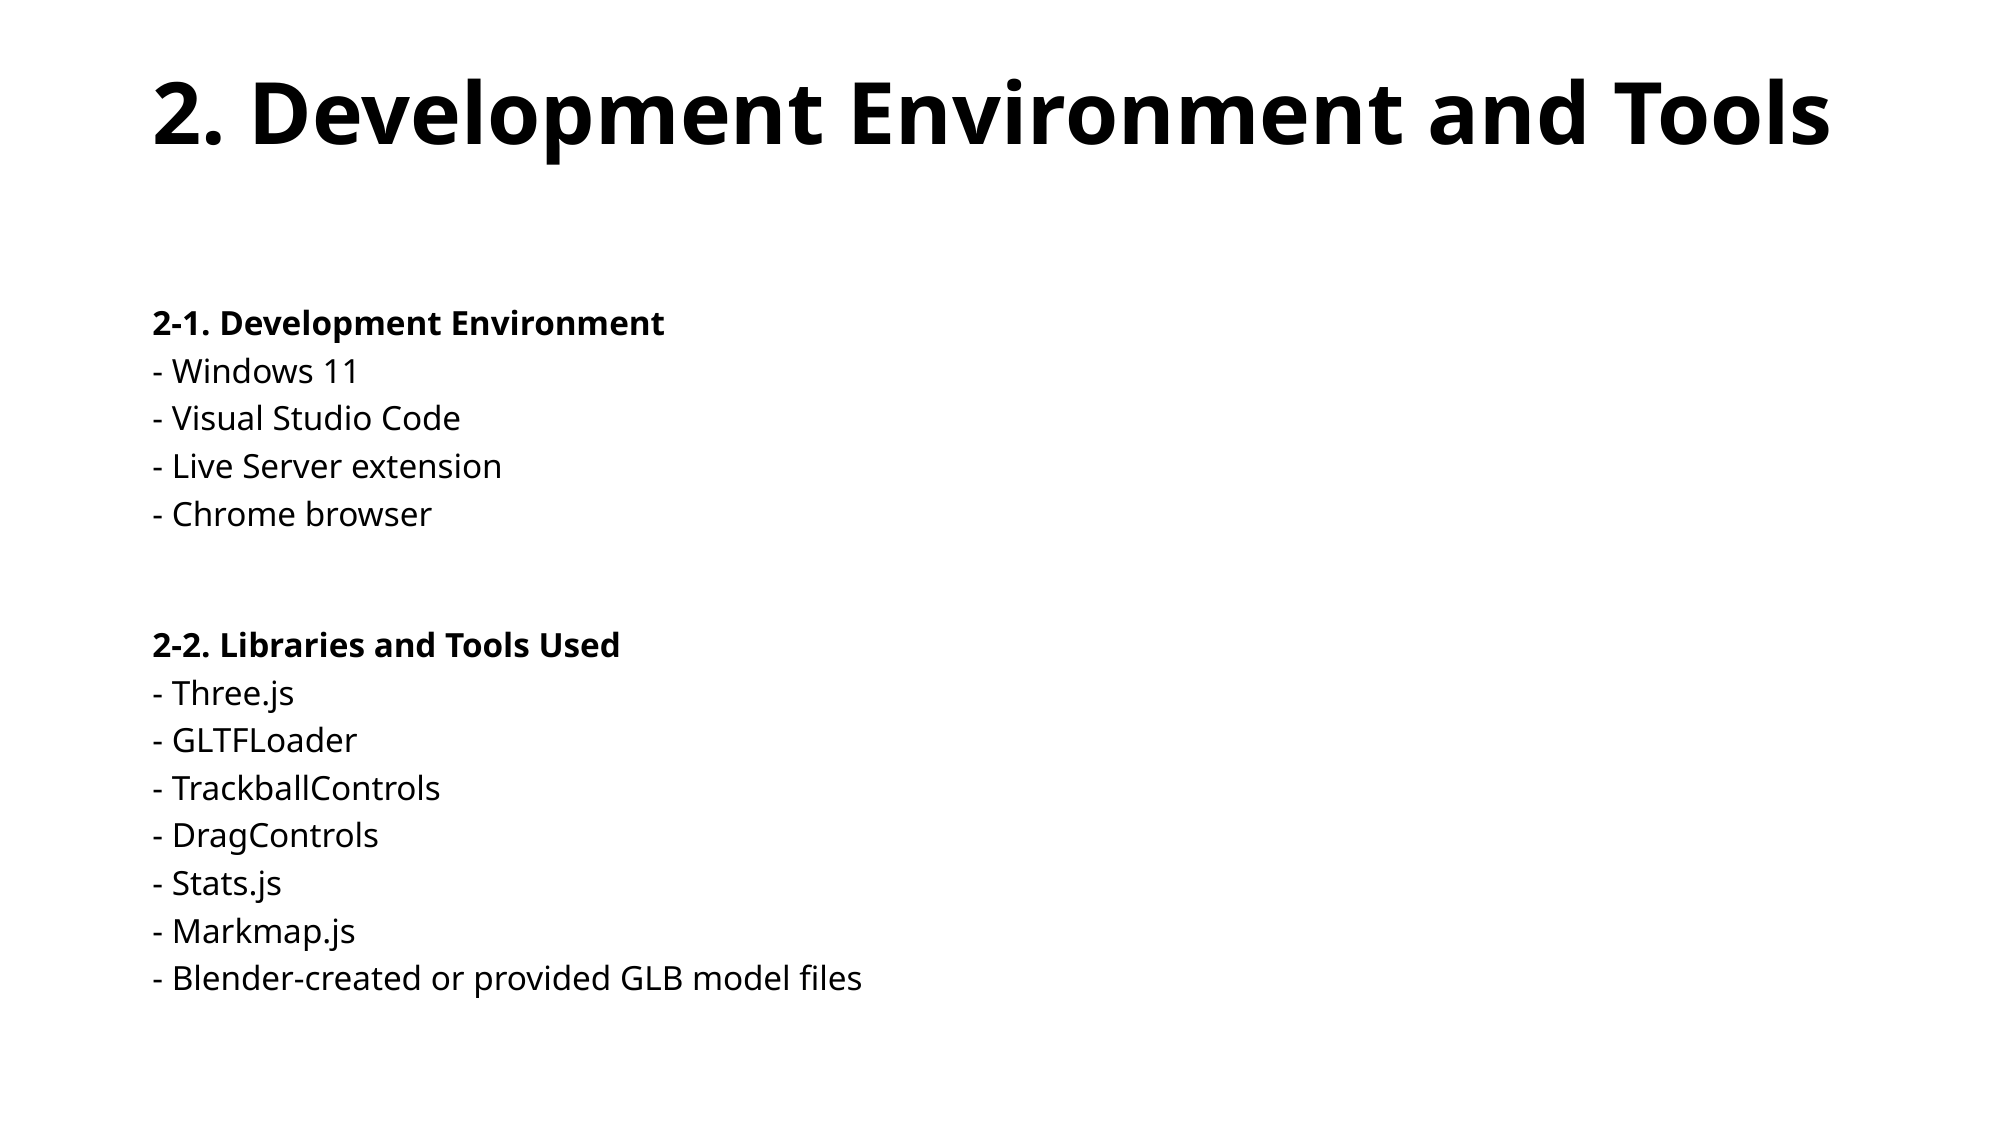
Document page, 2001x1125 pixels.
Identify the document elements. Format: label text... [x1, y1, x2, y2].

title 2. Development Environment and Tools [137, 59, 1863, 278]
list 2-1. Development Environment - Windows 11 - Visual Studio Code - Live Server extension - Chrome browser 2-2. Libraries and Tools Used - Three.js - GLTFLoader - TrackballControls - DragControls - Stats.js - Markmap.js - Blender-created or provided GLB model files [137, 299, 1863, 1014]
